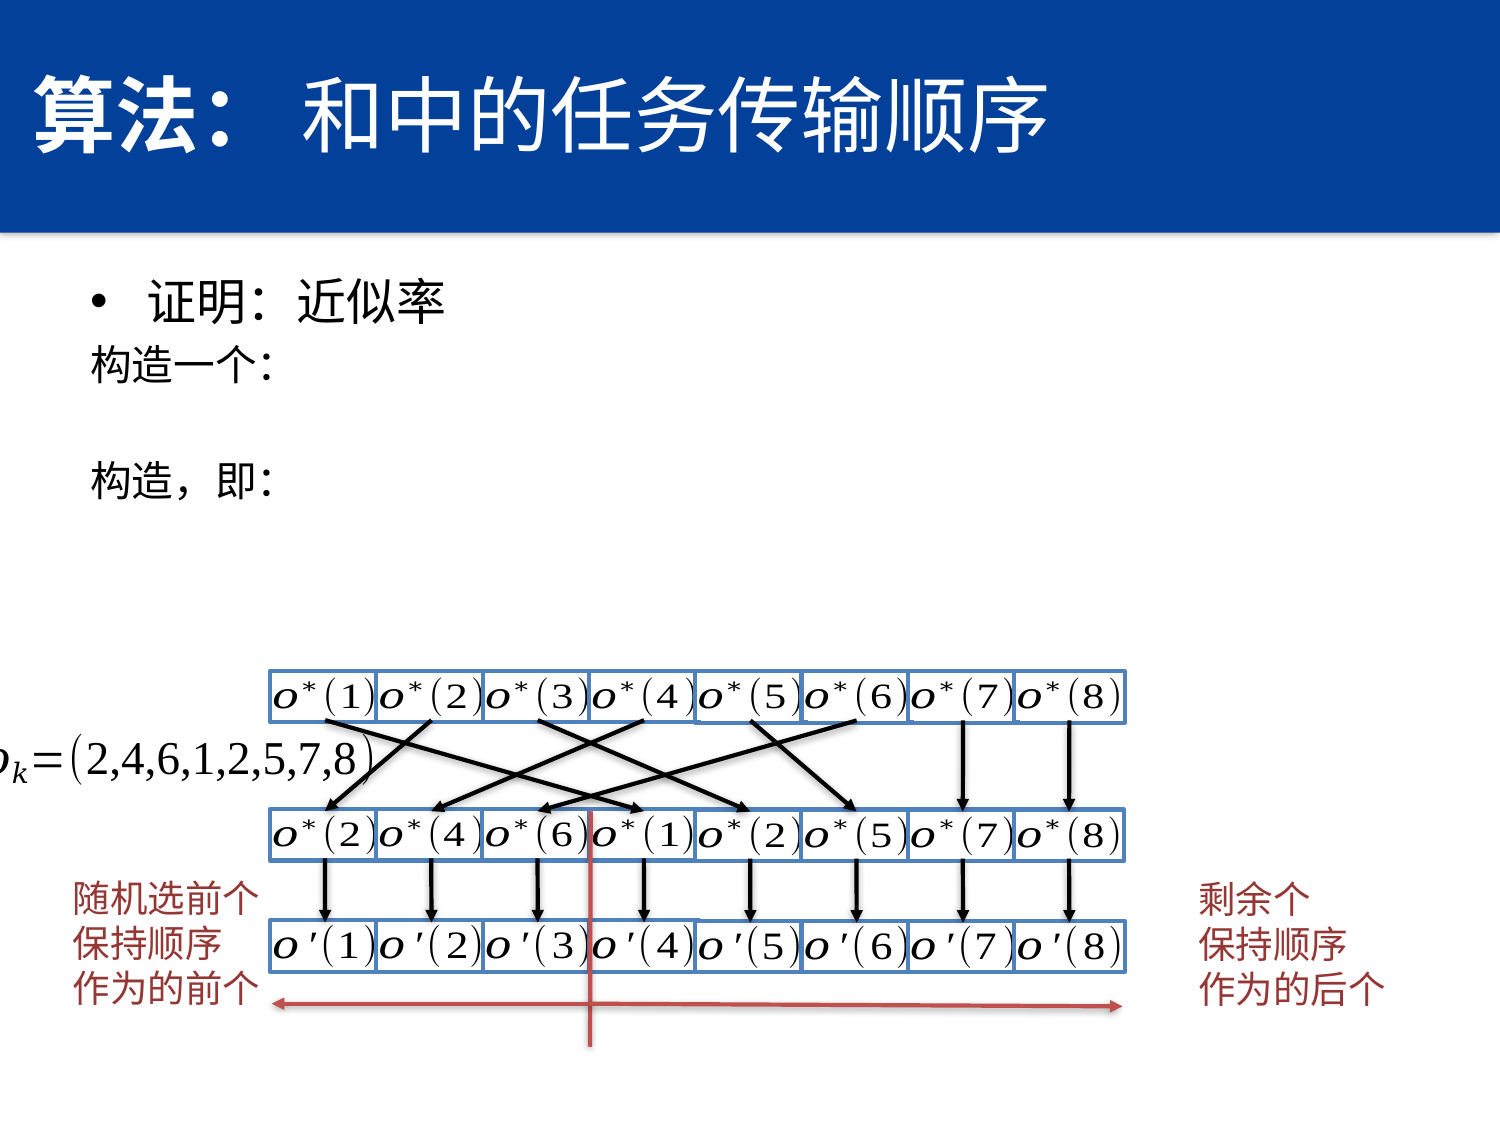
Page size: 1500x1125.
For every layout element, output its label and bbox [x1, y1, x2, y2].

text_box [324, 719, 536, 812]
text_box [750, 720, 857, 812]
text_box [589, 1003, 1123, 1007]
text_box [537, 719, 749, 812]
